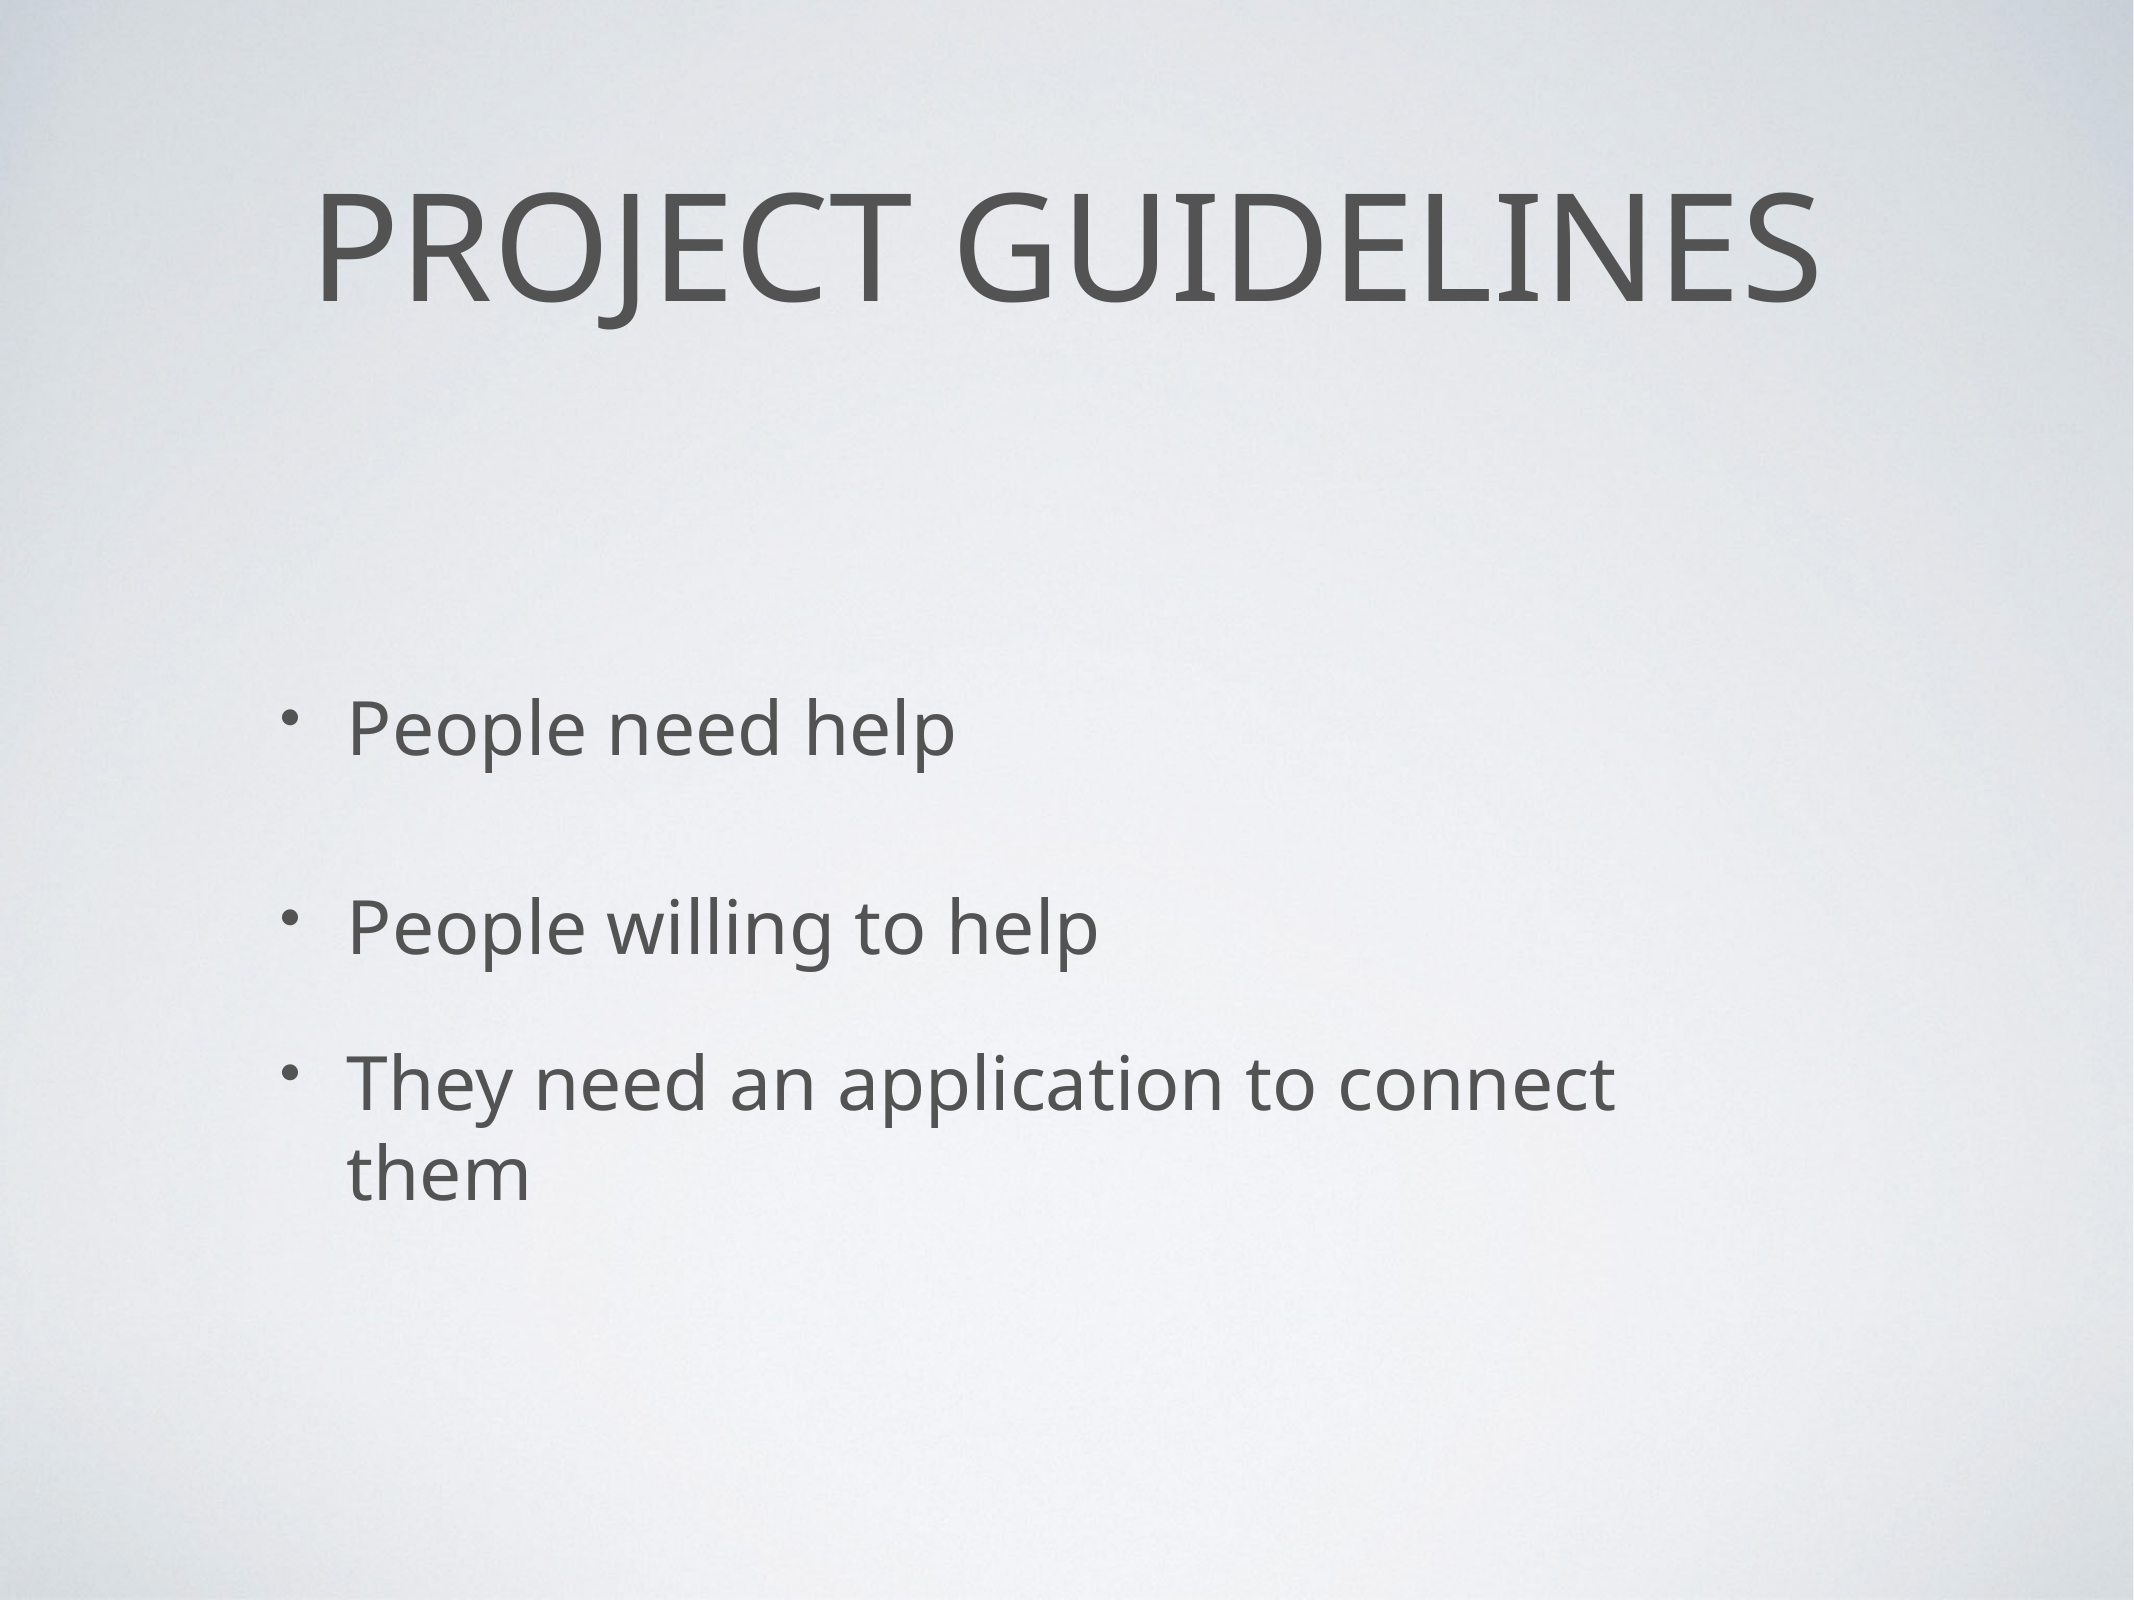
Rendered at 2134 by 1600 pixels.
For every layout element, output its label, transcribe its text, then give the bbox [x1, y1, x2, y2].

text_box People need help [271, 671, 1298, 779]
text_box People willing to help [271, 871, 1298, 979]
picture [0, 0, 2134, 1600]
text_box They need an application to connect them [271, 1026, 1634, 1224]
title Project guidelines [57, 41, 2076, 443]
